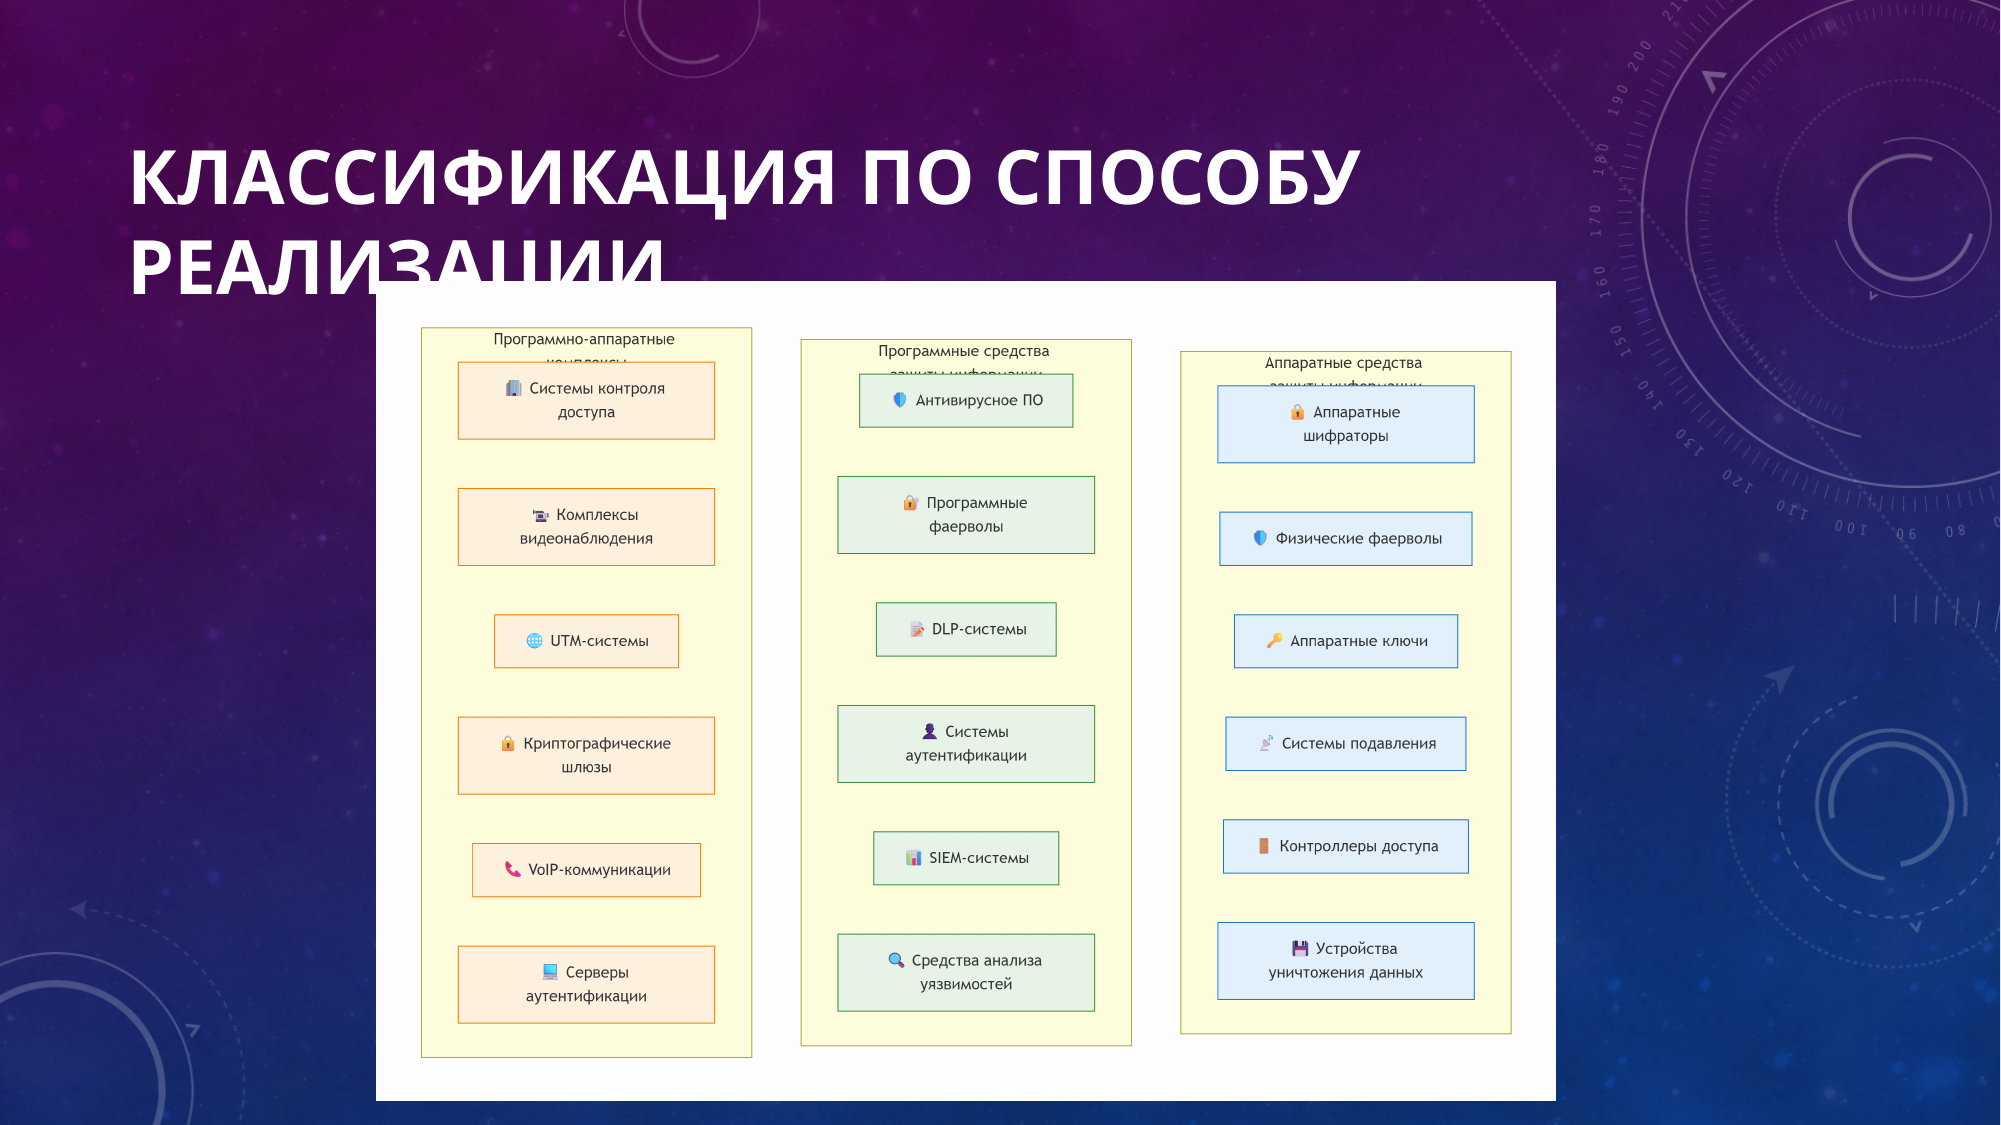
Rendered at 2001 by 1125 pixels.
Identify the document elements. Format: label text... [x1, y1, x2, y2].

picture [0, 0, 2001, 1125]
title Классификация по способу реализации [112, 99, 1775, 339]
